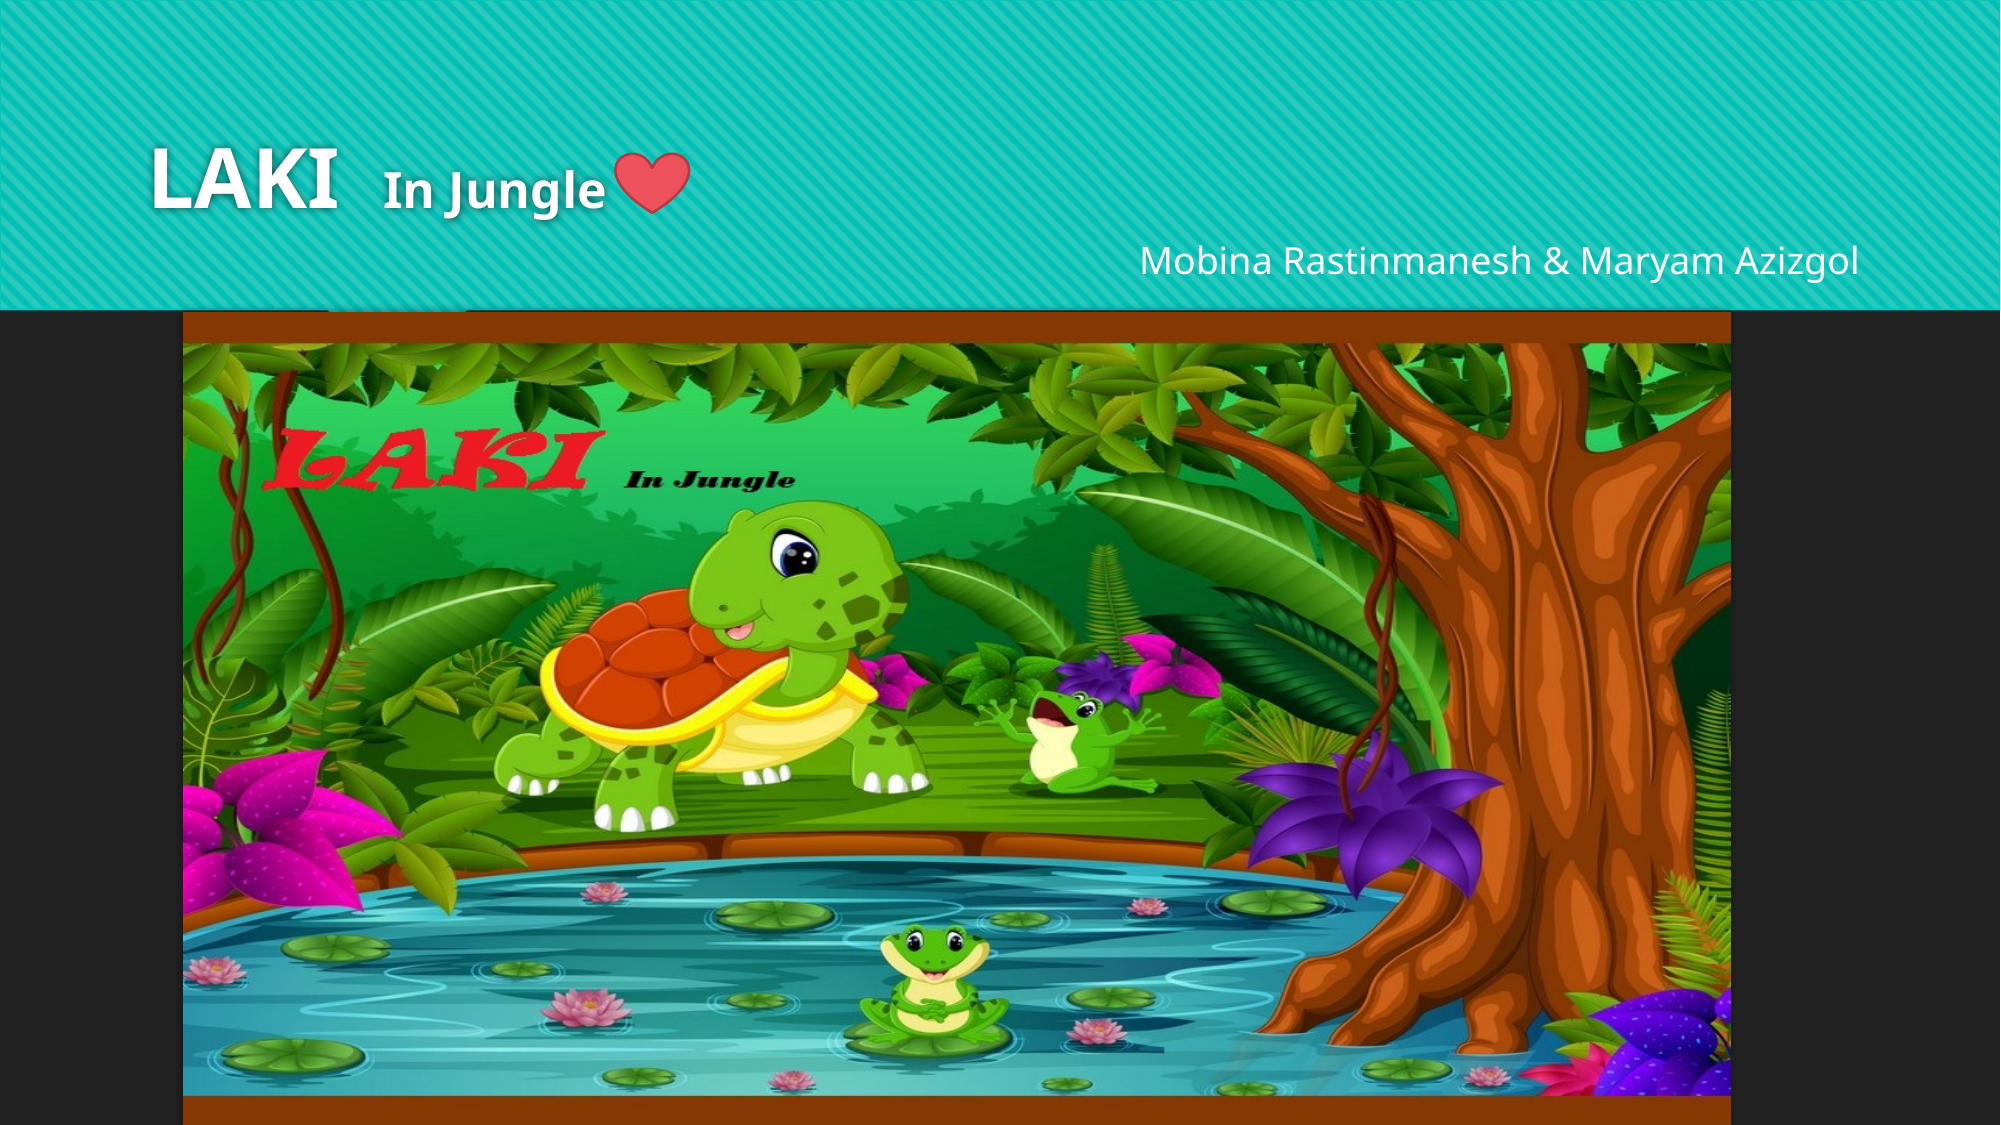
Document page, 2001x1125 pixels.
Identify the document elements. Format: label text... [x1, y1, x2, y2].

text_box Mobina Rastinmanesh & Maryam Azizgol [1124, 229, 2000, 290]
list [182, 311, 1731, 1125]
text_box [614, 152, 691, 214]
title LAKI In Jungle [132, 73, 1868, 233]
